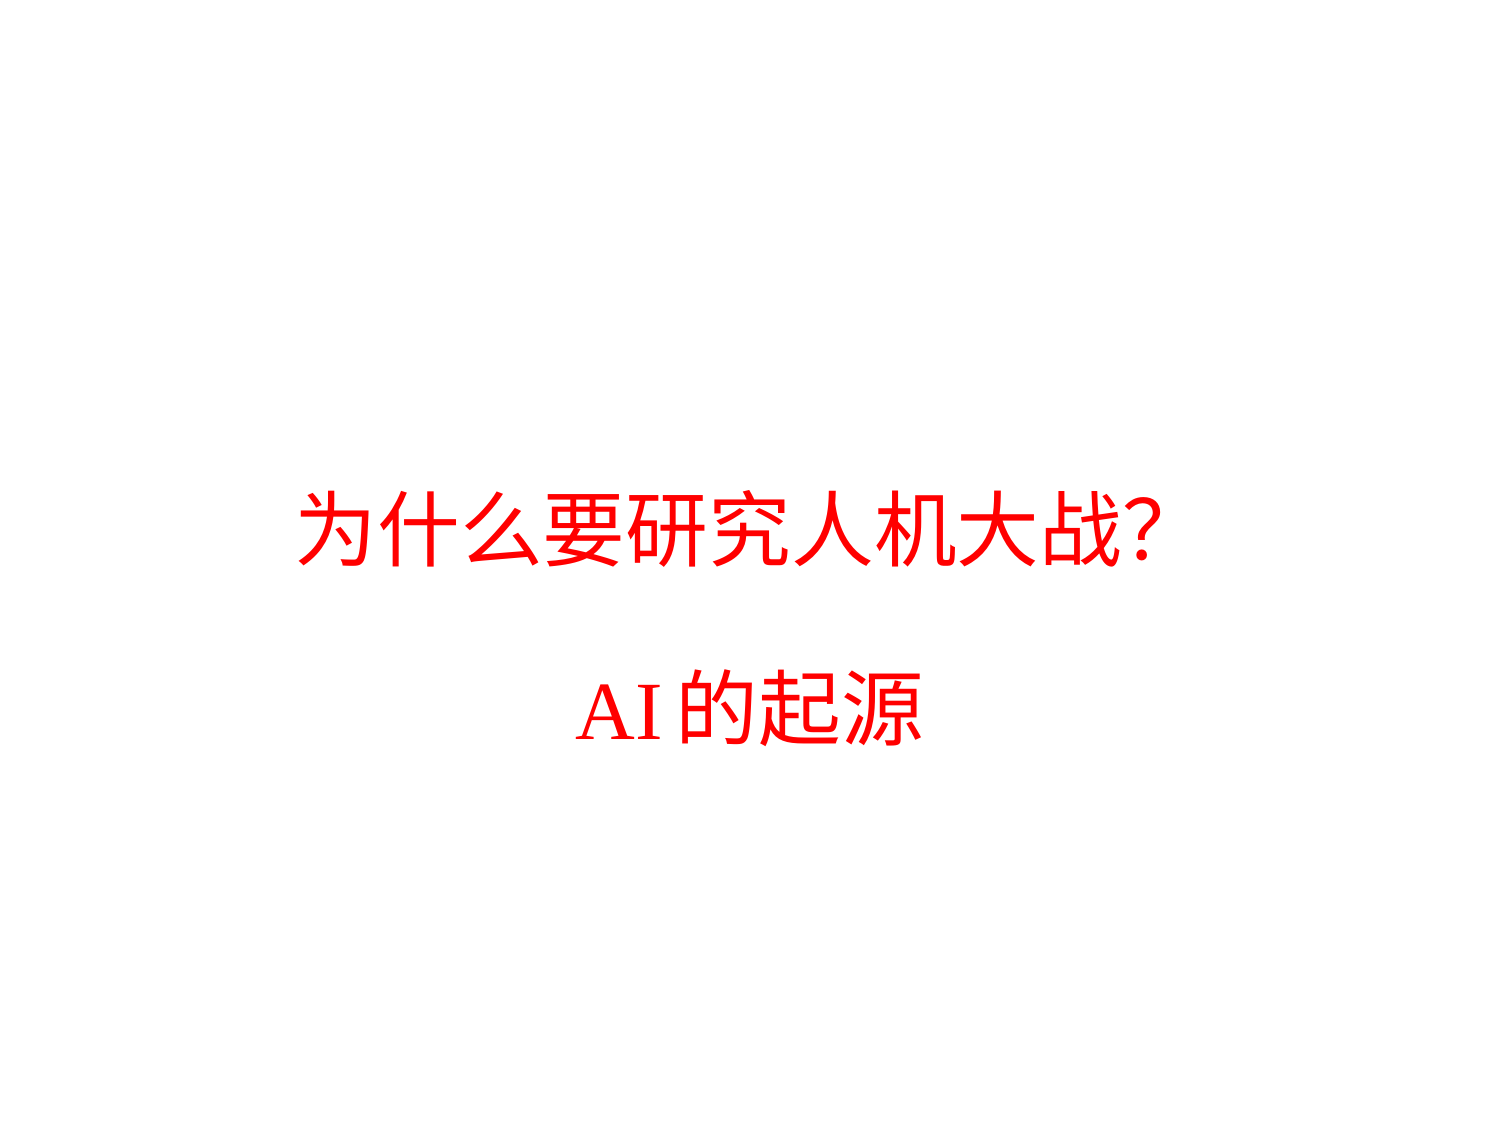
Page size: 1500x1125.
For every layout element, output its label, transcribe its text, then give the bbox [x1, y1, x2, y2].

list 为什么要研究人机大战？ AI的起源 [64, 420, 1436, 764]
